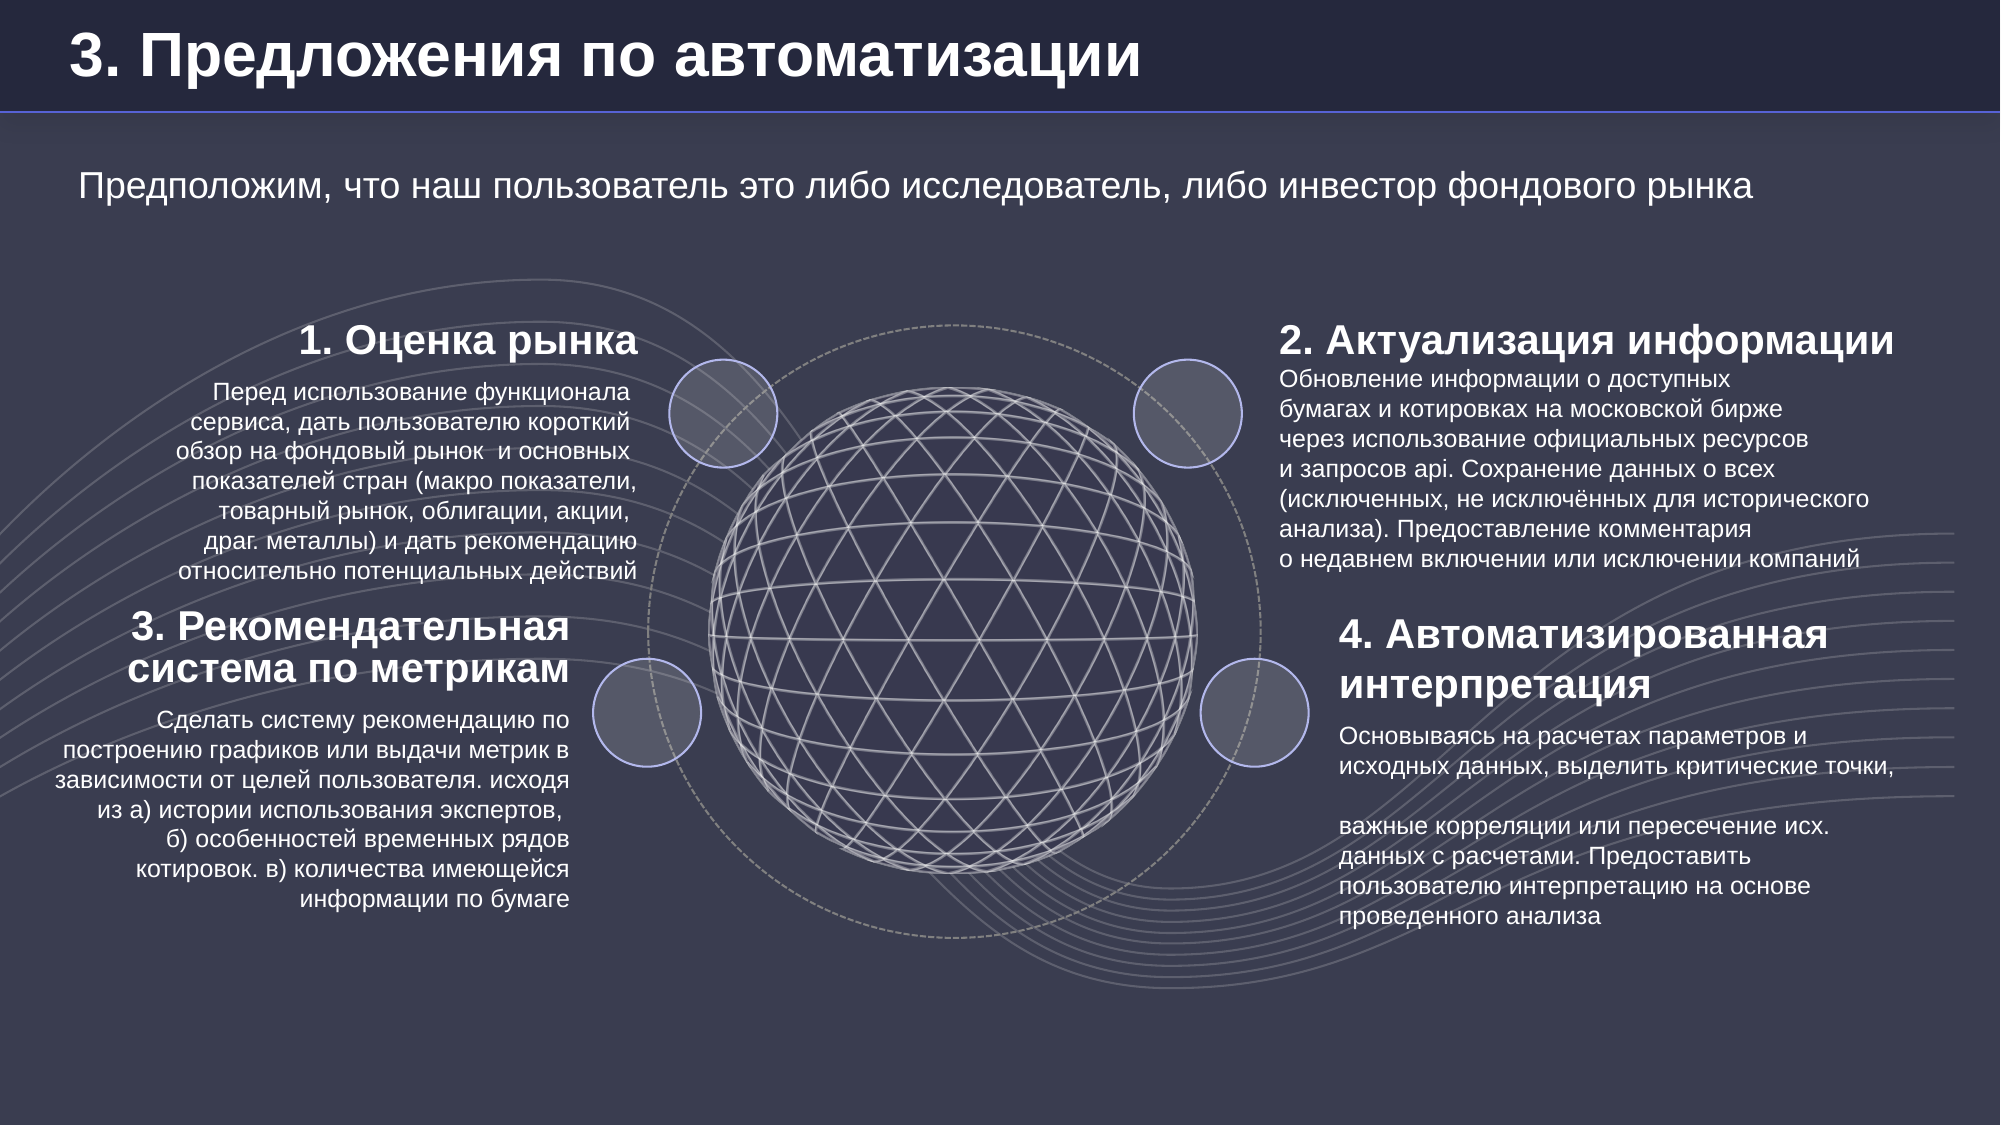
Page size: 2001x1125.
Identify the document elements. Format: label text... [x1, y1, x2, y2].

text_box Предположим, что наш пользователь это либо исследователь, либо инвестор фондового рынка [63, 153, 1770, 213]
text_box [0, 279, 1955, 989]
picture [708, 387, 1198, 875]
title 3. Предложения по автоматизации [54, 20, 1945, 91]
